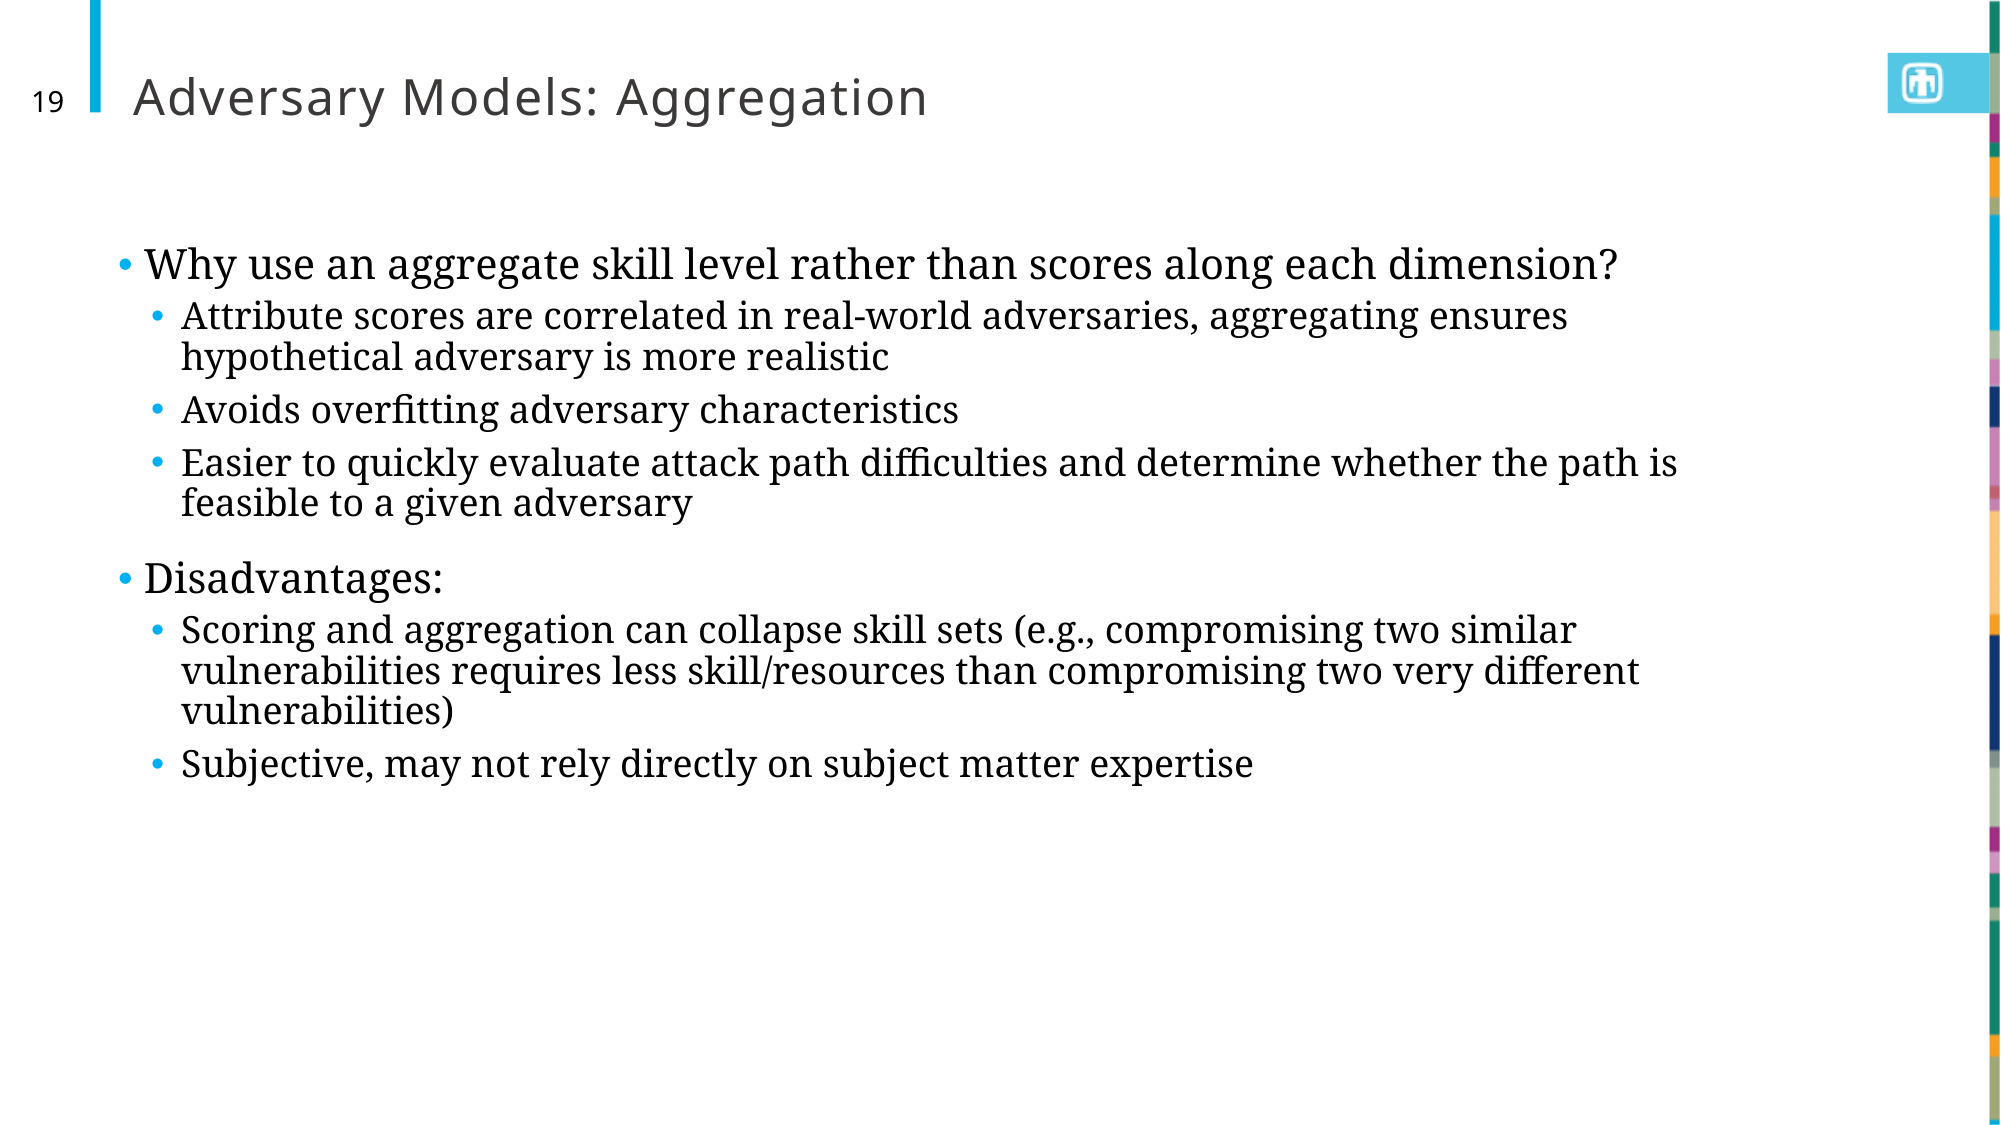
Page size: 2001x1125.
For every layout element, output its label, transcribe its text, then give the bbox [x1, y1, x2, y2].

slide_number 19 [10, 73, 80, 133]
list Why use an aggregate skill level rather than scores along each dimension? Attribute scores are correlated in real-world adversaries, aggregating ensures hypothetical adversary is more realistic Avoids overfitting adversary characteristics Easier to quickly evaluate attack path difficulties and determine whether the path is feasible to a given adversary Disadvantages: Scoring and aggregation can collapse skill sets (e.g., compromising two similar vulnerabilities requires less skill/resources than compromising two very different vulnerabilities) Subjective, may not rely directly on subject matter expertise [118, 236, 1788, 946]
picture [1901, 62, 1944, 104]
picture [1990, 330, 1999, 1120]
picture [1990, 1, 1999, 215]
title Adversary Models: Aggregation [118, 39, 1769, 133]
